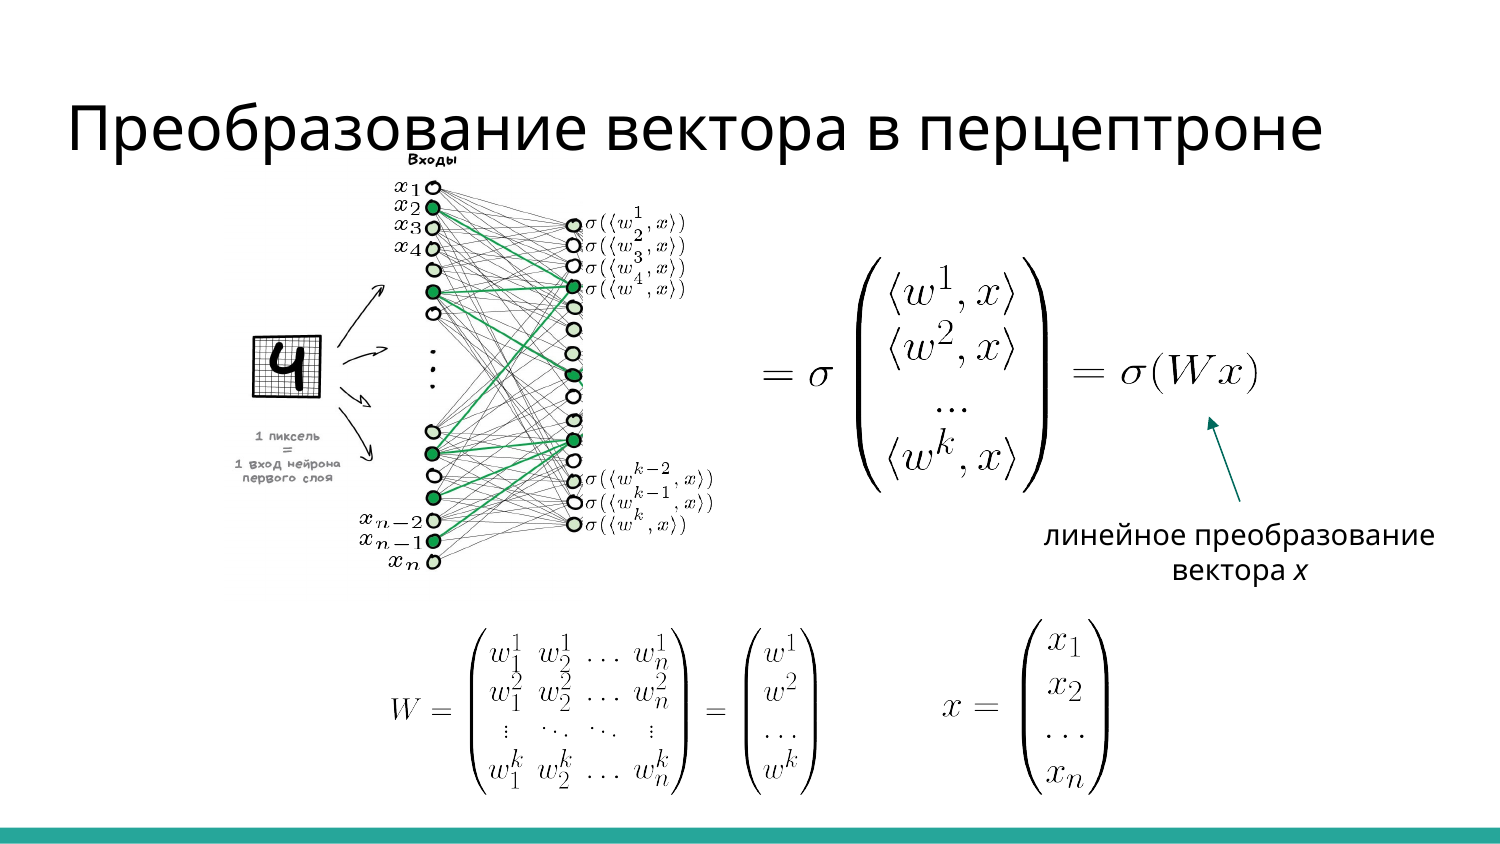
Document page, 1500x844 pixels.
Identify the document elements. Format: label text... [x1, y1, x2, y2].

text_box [224, 147, 611, 603]
picture [1072, 352, 1257, 395]
picture [763, 257, 1048, 493]
title Преобразование вектора в перцептроне [51, 72, 1449, 174]
picture [585, 462, 712, 535]
picture [390, 628, 817, 796]
picture [585, 206, 684, 299]
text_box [989, 416, 1491, 570]
picture [942, 618, 1110, 796]
